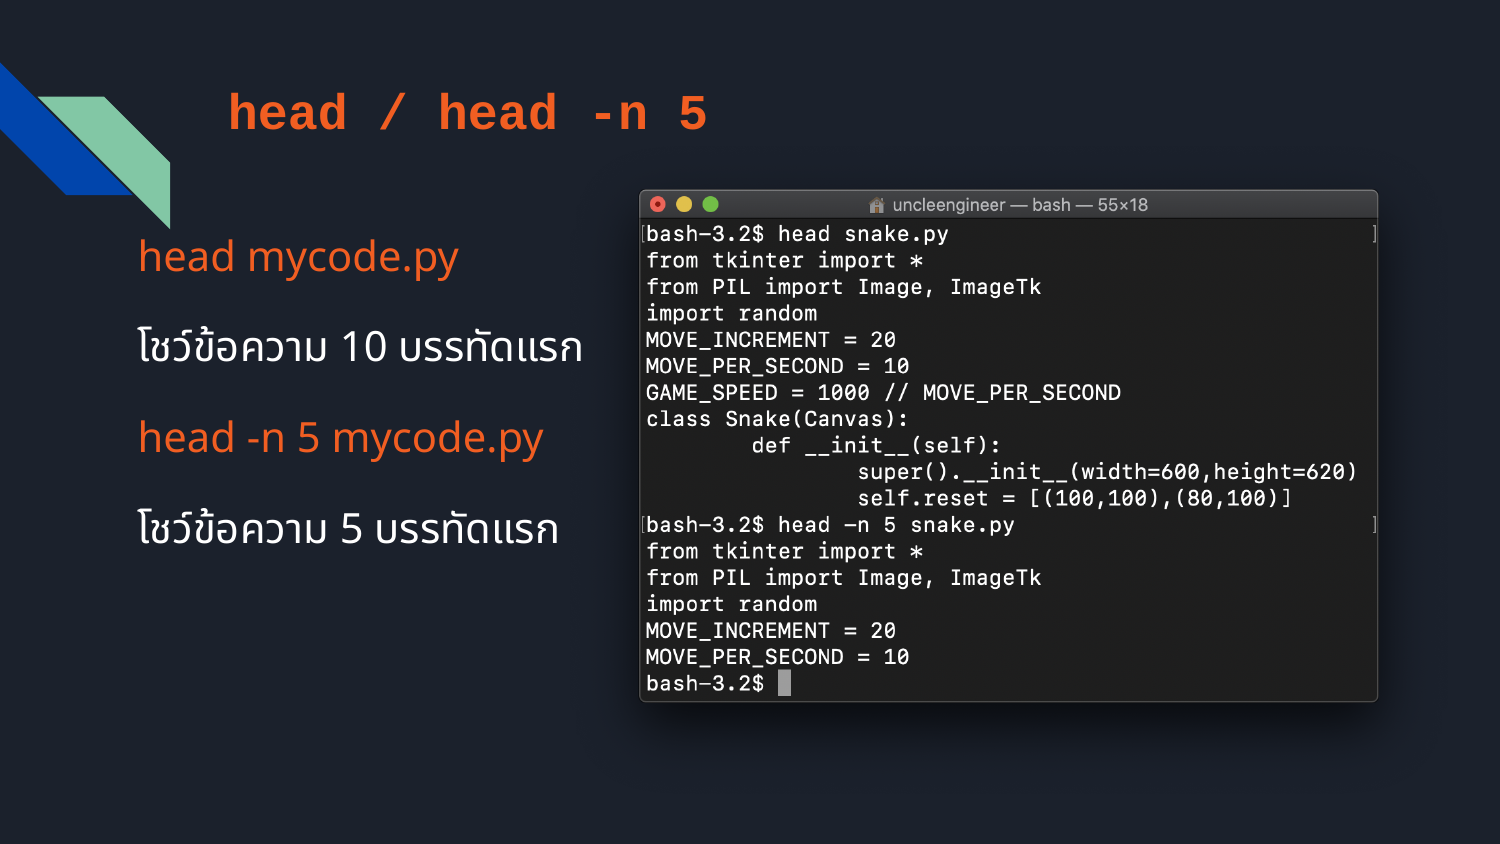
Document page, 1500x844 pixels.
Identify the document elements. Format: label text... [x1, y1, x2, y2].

picture [564, 139, 1452, 800]
list head mycode.py โชว์ข้อความ 10 บรรทัดแรก head -n 5 mycode.py โชว์ข้อความ 5 บรรทัดแรก [122, 206, 559, 685]
title head / head -n 5 [212, 64, 1368, 206]
